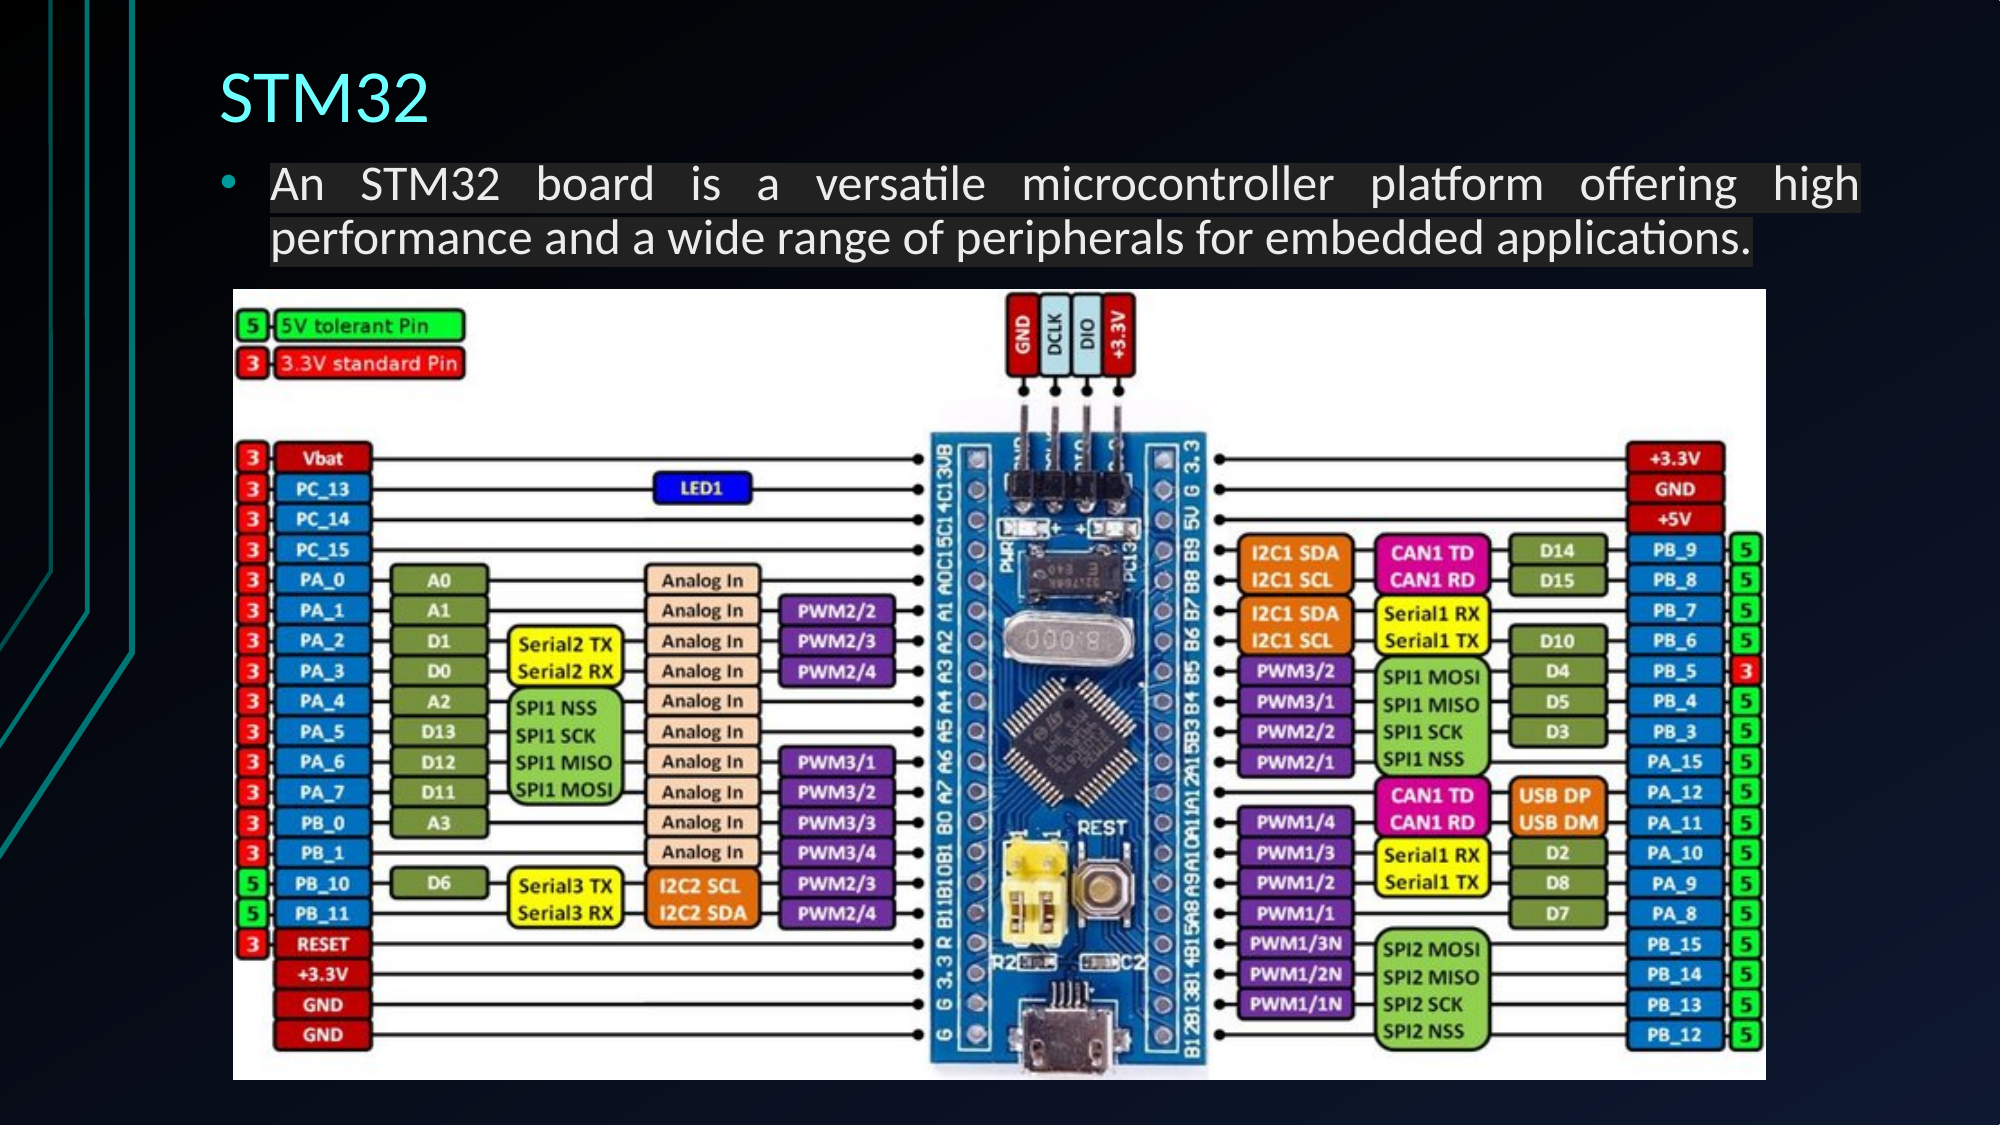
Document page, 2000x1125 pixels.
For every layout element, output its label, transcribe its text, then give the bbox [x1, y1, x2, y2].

picture [233, 288, 1767, 1081]
title STM32 [199, 45, 1900, 149]
list An STM32 board is a versatile microcontroller platform offering high performance and a wide range of peripherals for embedded applications. [199, 147, 1882, 1012]
